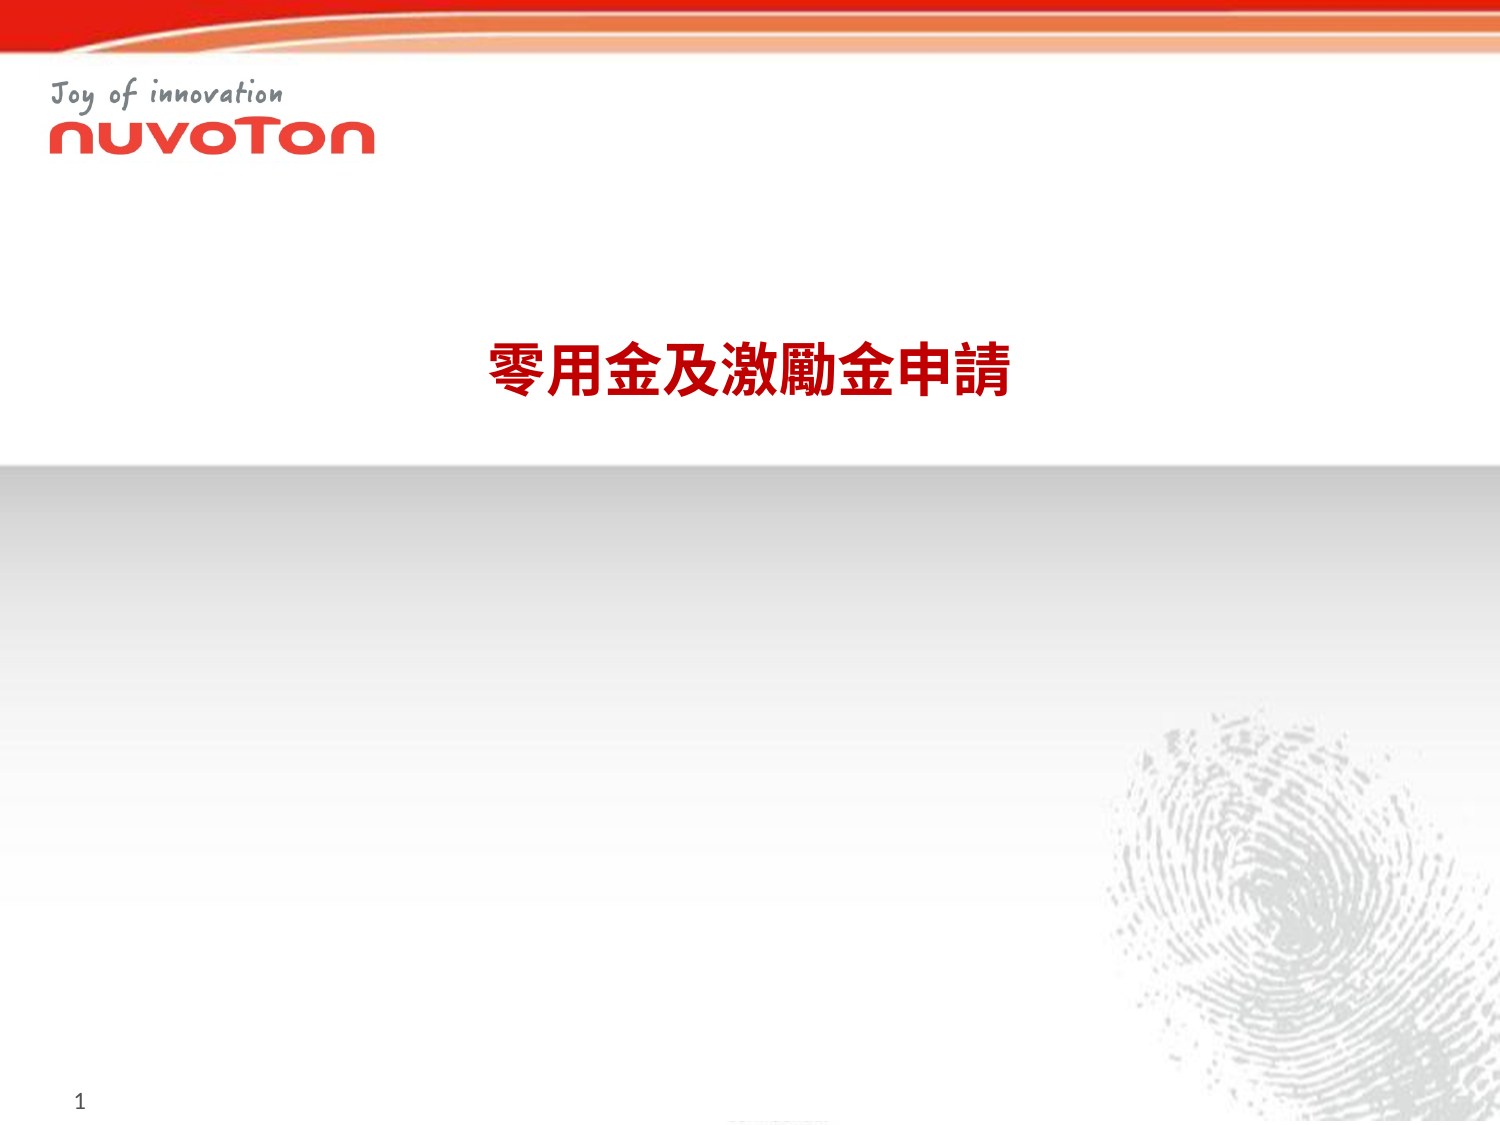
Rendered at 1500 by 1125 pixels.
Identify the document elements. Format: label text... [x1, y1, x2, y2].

picture [0, 0, 1500, 1125]
slide_number 0 [0, 1069, 160, 1125]
text_box 零用金及激勵金申請 [64, 302, 1436, 433]
